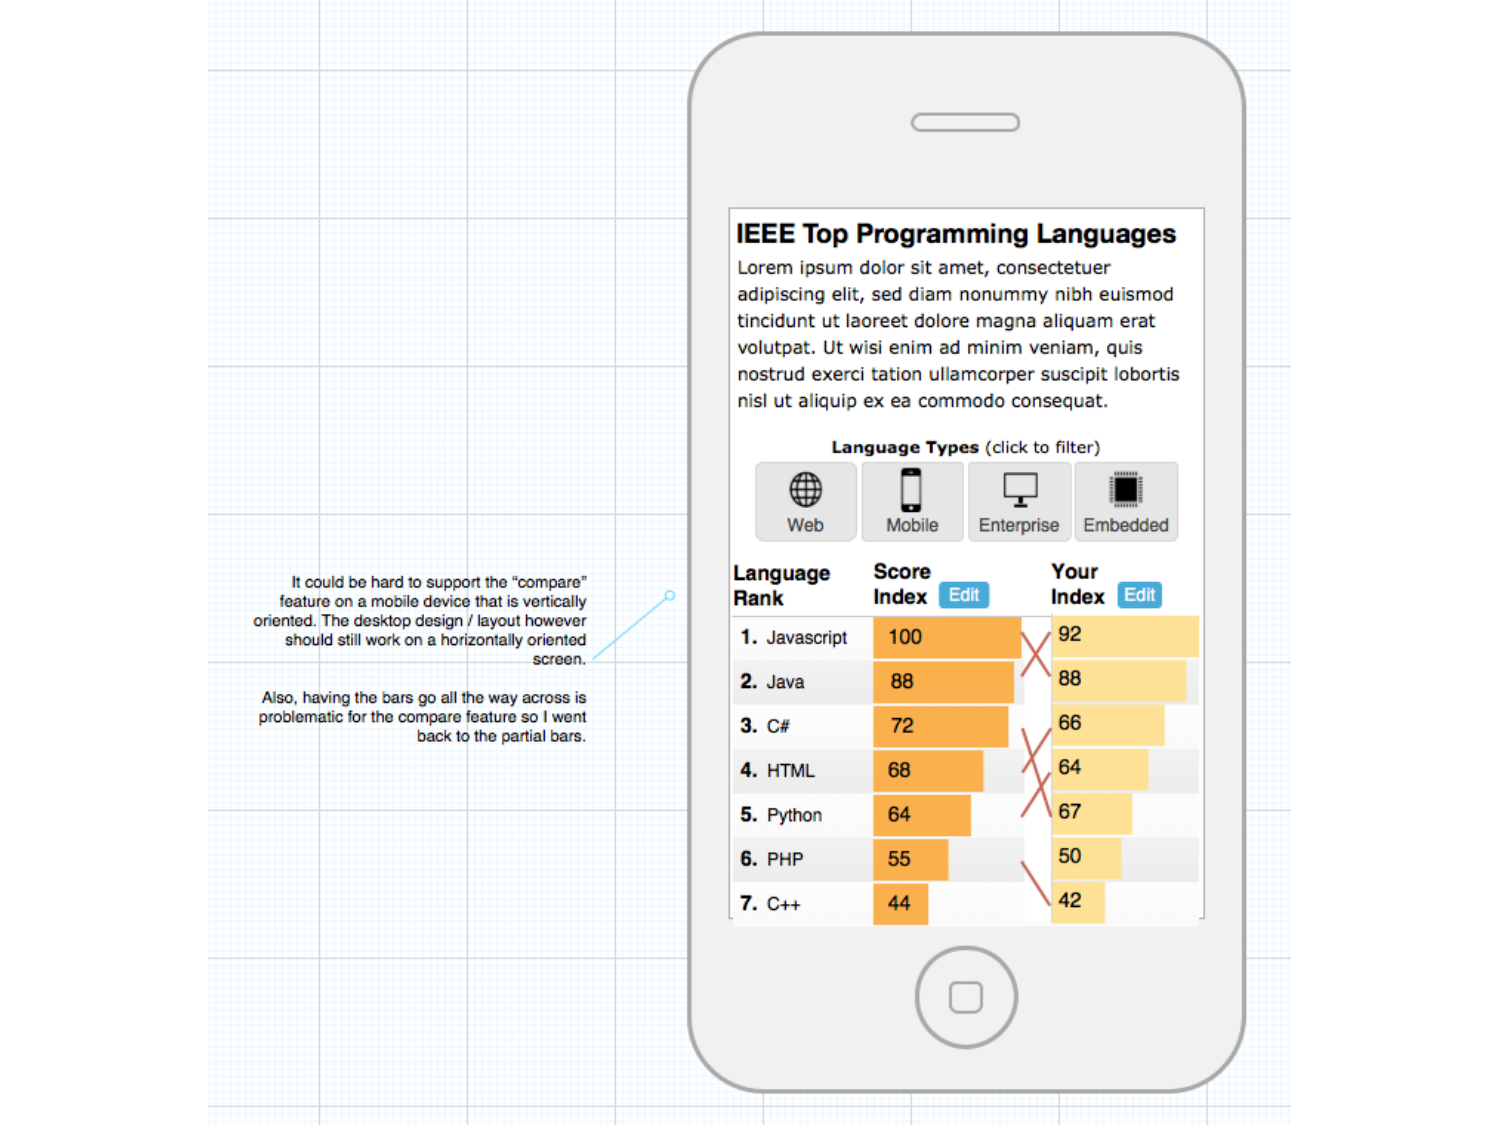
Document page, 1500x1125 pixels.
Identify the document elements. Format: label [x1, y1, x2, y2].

picture [208, 0, 1291, 1125]
